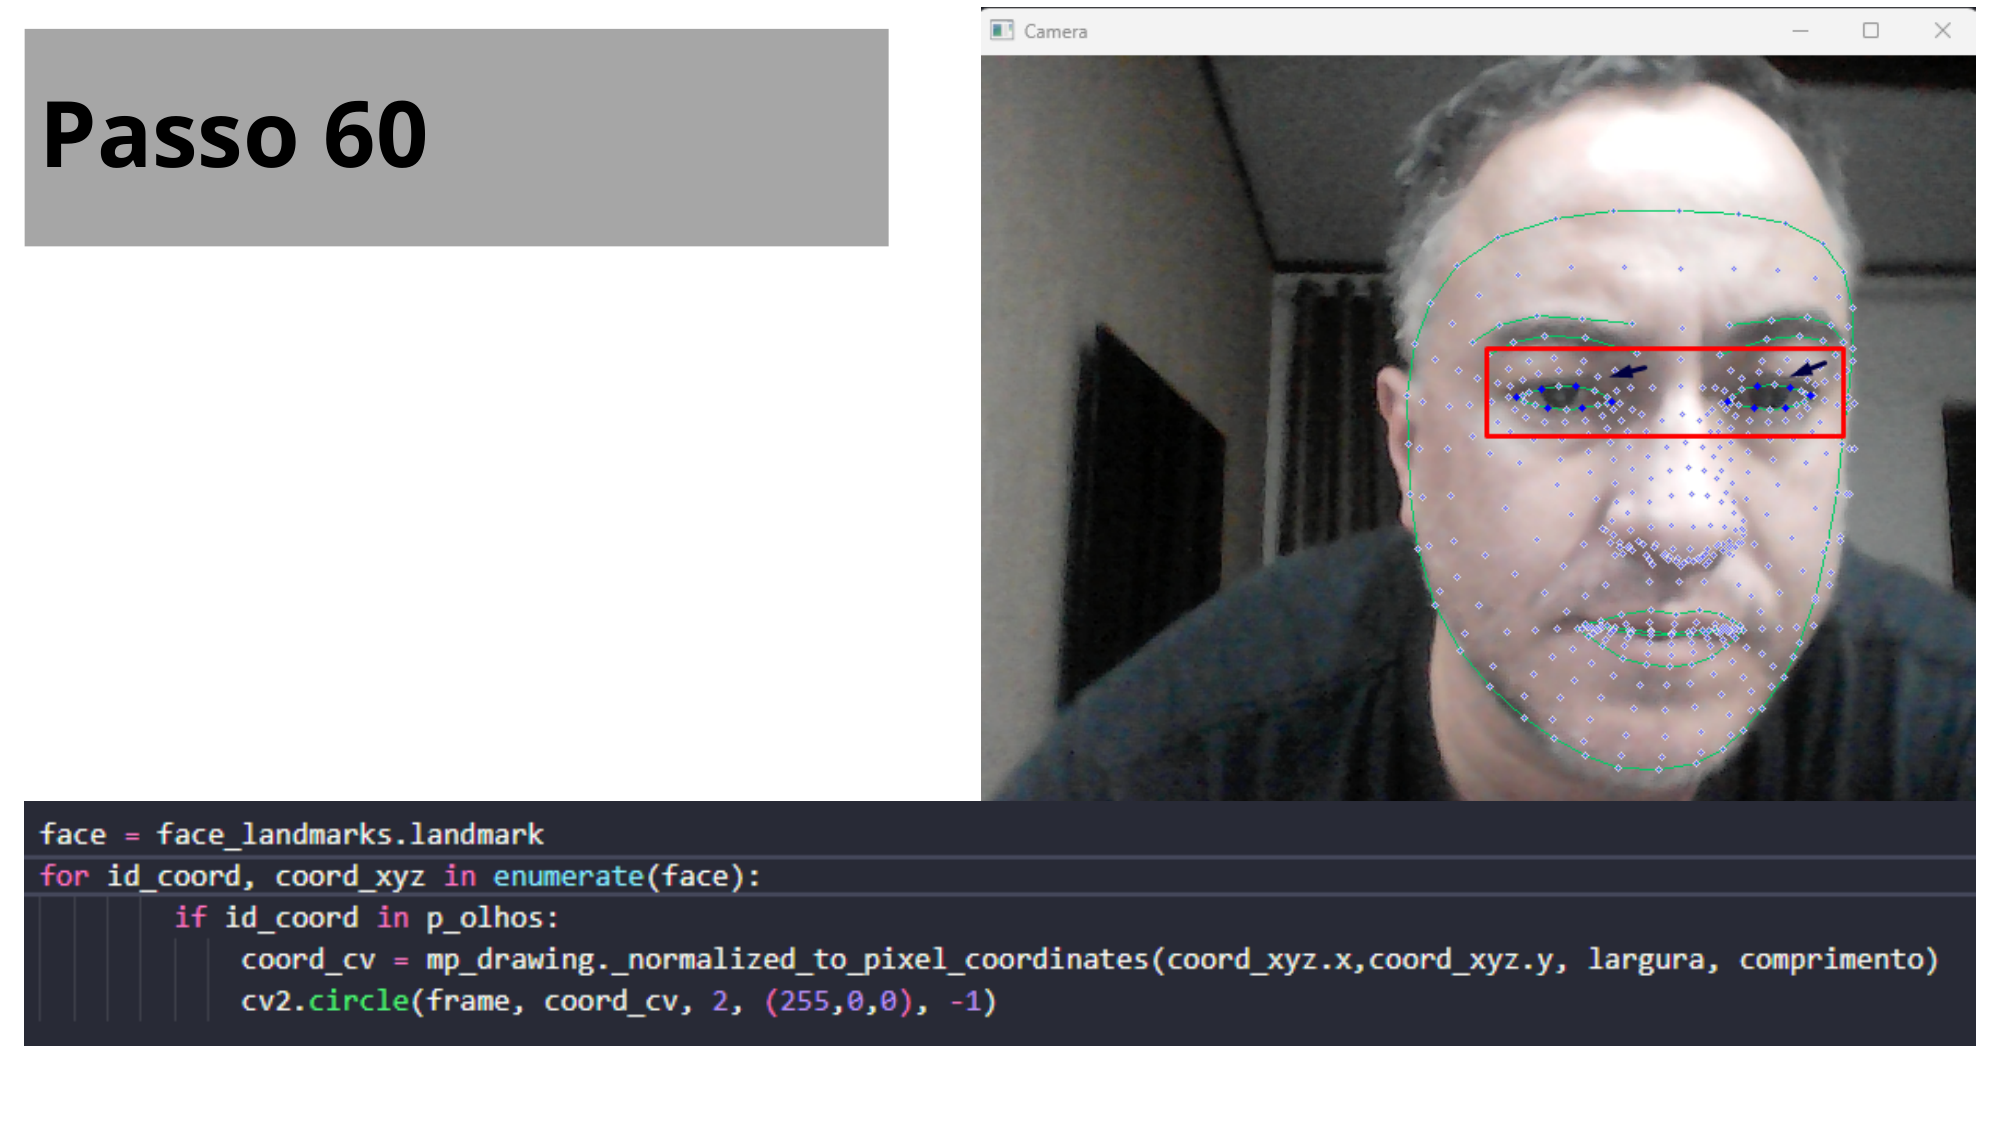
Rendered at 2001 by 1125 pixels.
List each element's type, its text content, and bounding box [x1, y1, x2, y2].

picture [24, 7, 1976, 1046]
title Passo 60 [24, 28, 889, 247]
